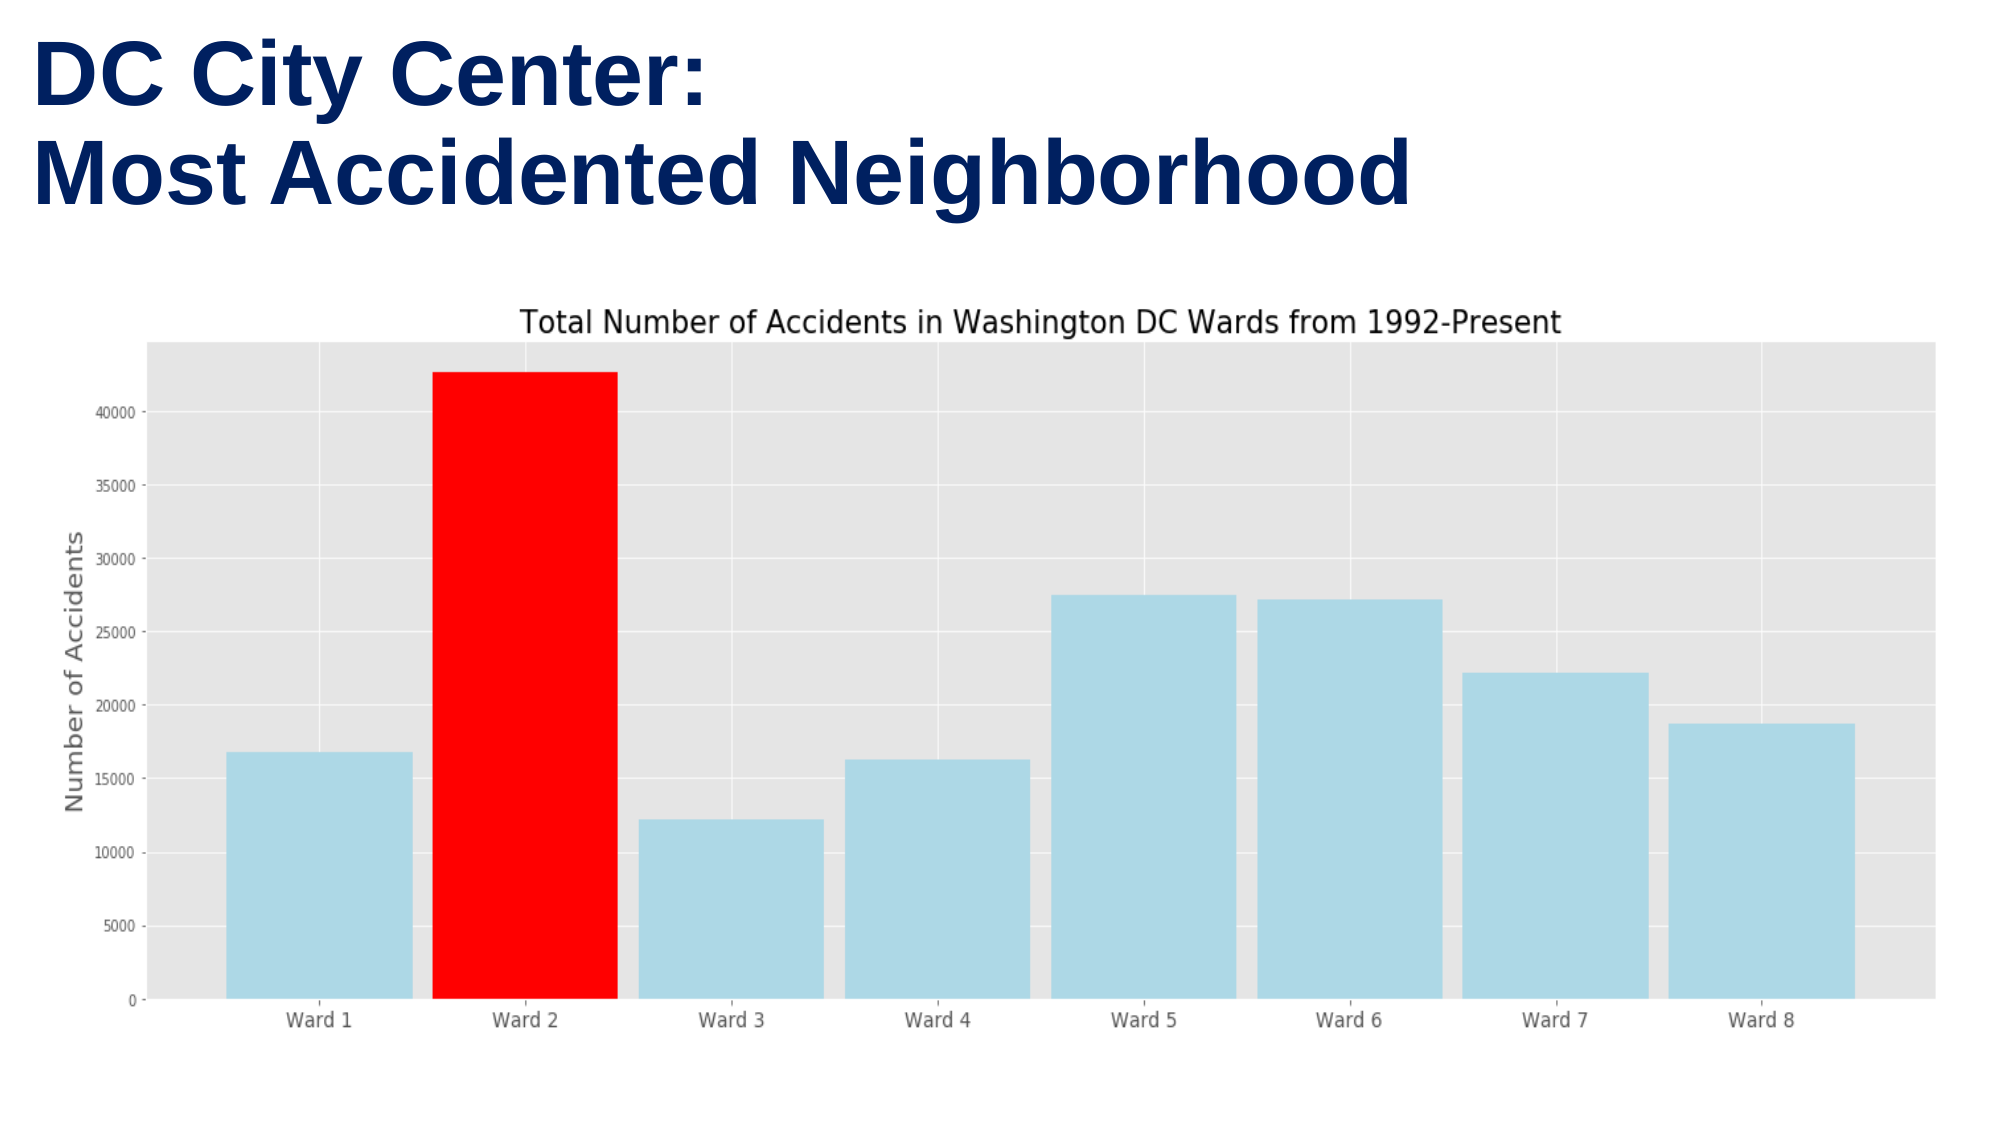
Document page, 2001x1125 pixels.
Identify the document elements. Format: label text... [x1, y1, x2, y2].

picture [56, 299, 1949, 1041]
title DC City Center: Most Accidented Neighborhood [17, 16, 1929, 234]
